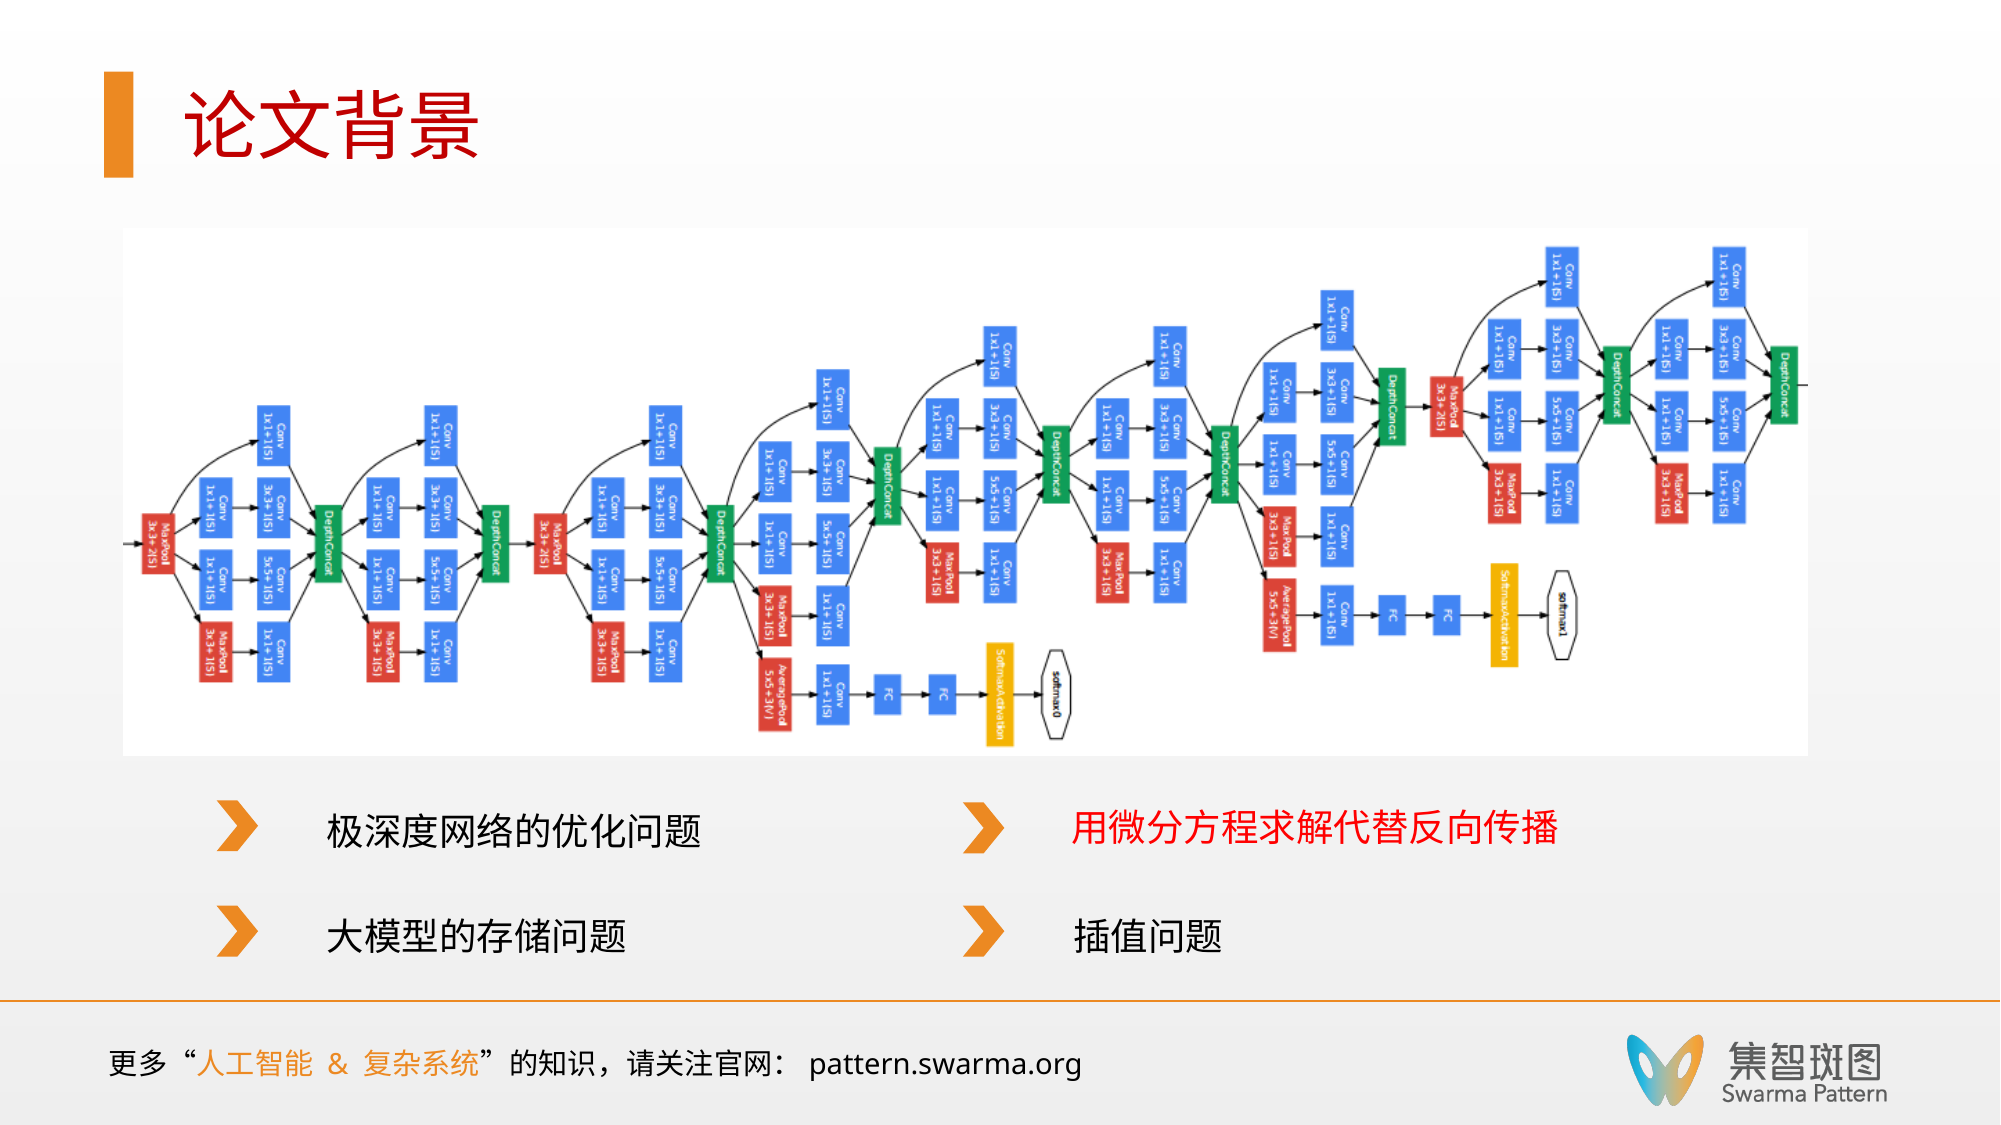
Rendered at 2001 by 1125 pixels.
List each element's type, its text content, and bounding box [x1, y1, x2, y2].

text_box [215, 904, 260, 958]
text_box 大模型的存储问题 [312, 905, 876, 966]
text_box 论文背景 [168, 71, 933, 177]
text_box 用微分方程求解代替反向传播 [1056, 796, 1620, 857]
text_box 极深度网络的优化问题 [312, 800, 876, 861]
text_box 更多“人工智能 & 复杂系统”的知识，请关注官网：pattern.swarma.org [94, 1038, 1273, 1088]
text_box [215, 799, 260, 853]
text_box [961, 904, 1006, 958]
text_box 插值问题 [1058, 905, 1622, 966]
picture [1621, 1028, 1907, 1113]
text_box [103, 70, 135, 179]
picture [122, 228, 1809, 757]
text_box [961, 801, 1006, 855]
